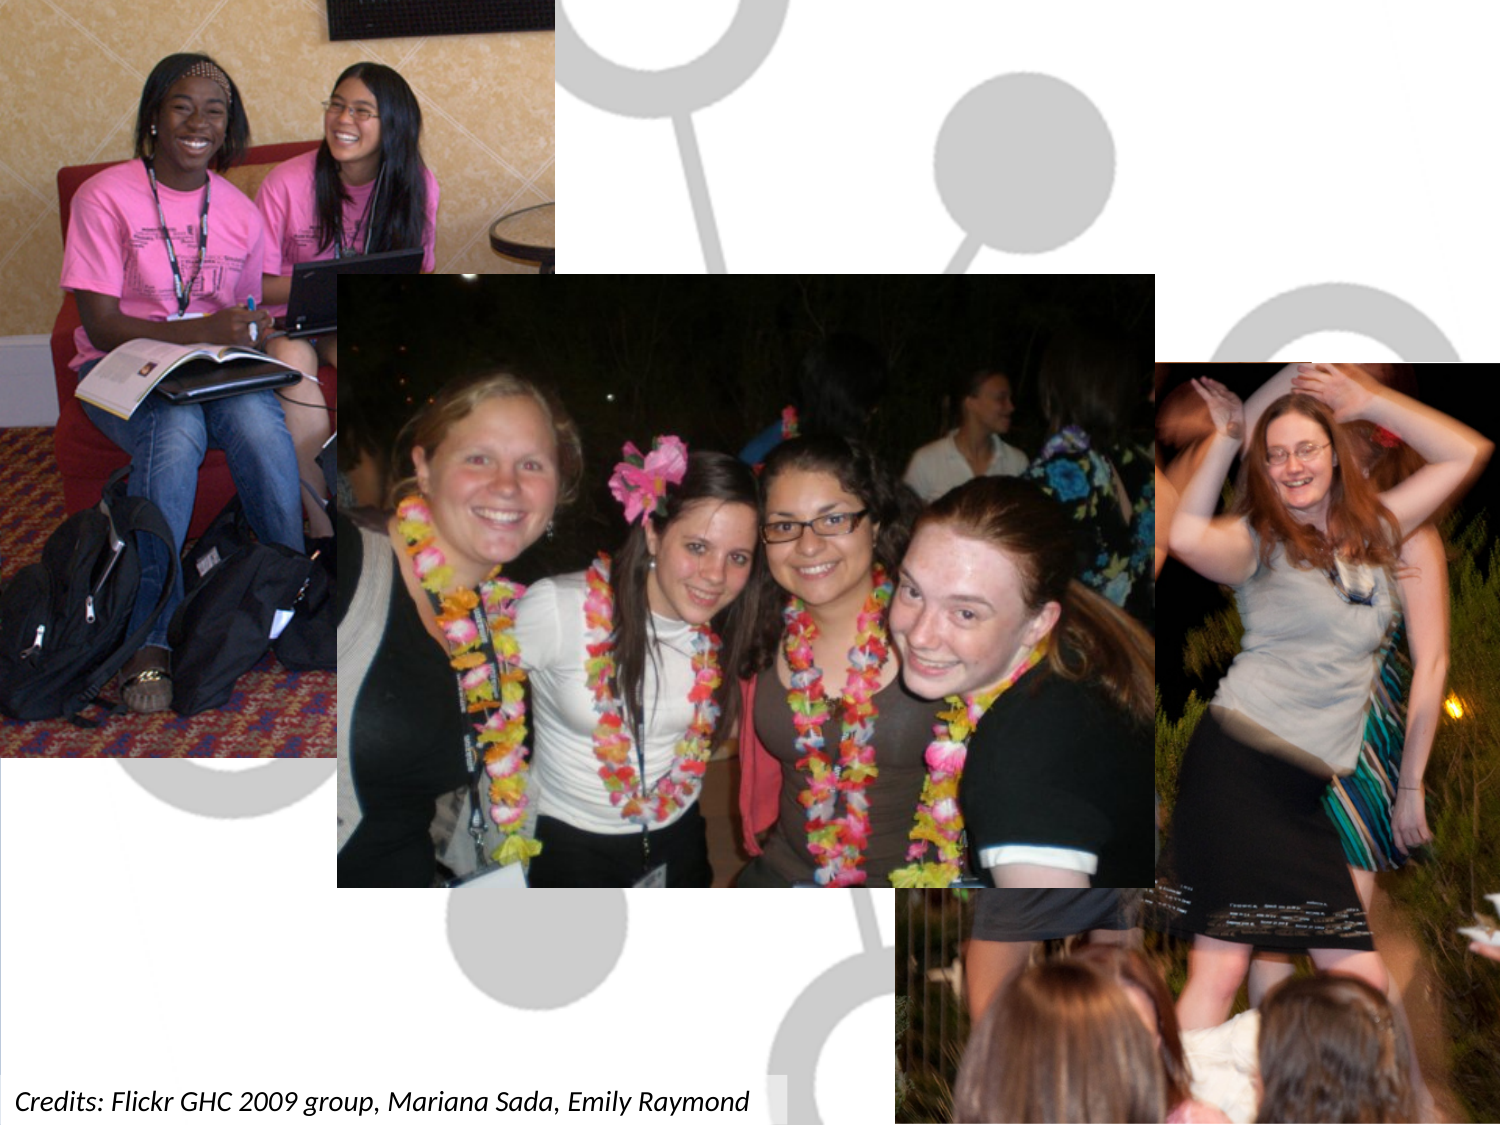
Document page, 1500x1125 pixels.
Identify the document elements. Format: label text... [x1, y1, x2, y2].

picture [0, 0, 1500, 1125]
text_box Credits: Flickr GHC 2009 group, Mariana Sada, Emily Raymond [0, 1074, 788, 1125]
